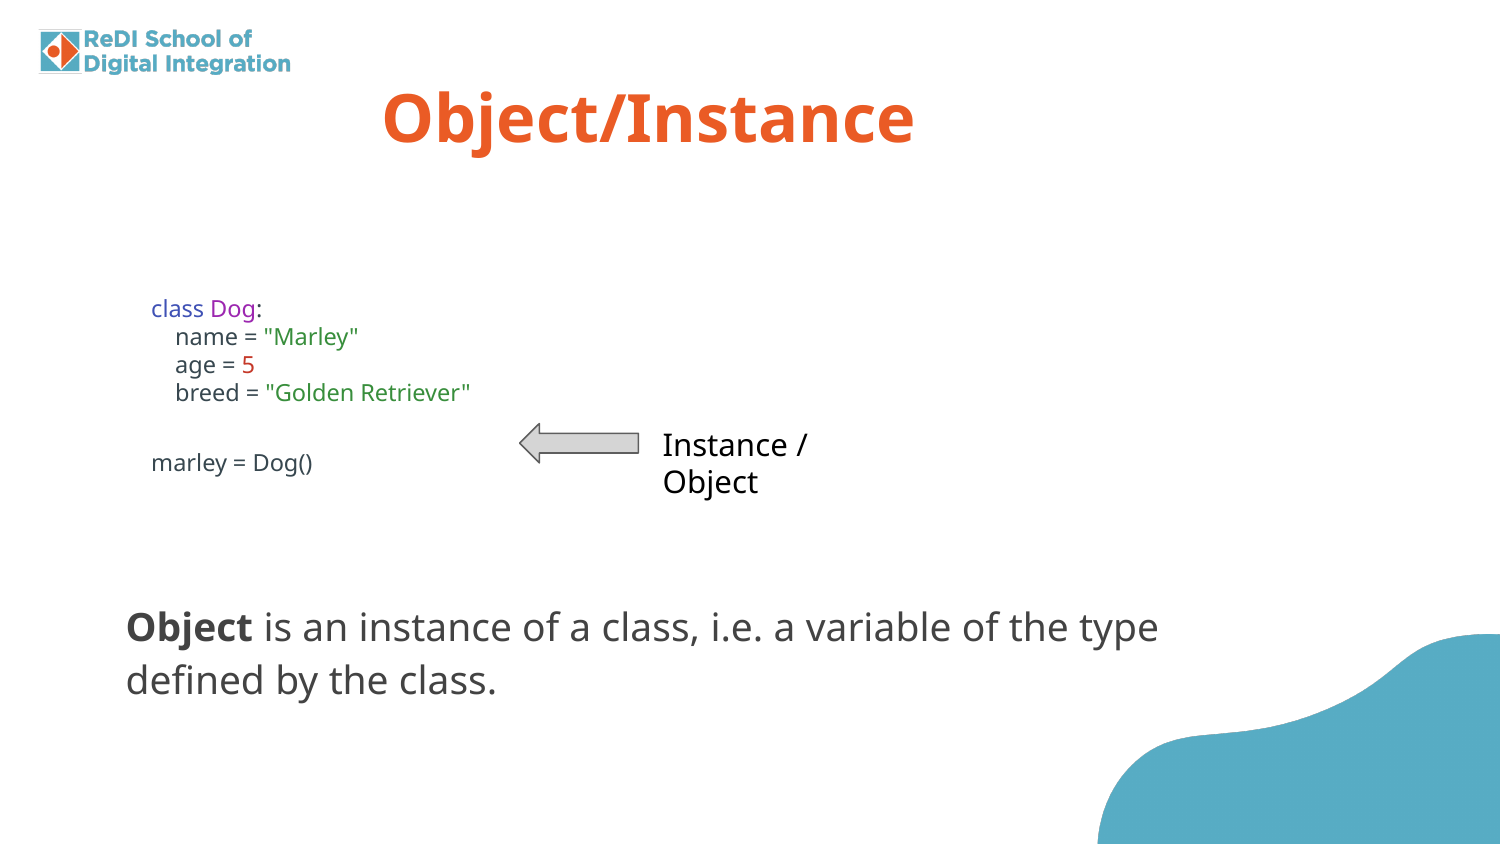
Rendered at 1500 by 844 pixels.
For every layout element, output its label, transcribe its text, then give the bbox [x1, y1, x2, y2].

text_box Object is an instance of a class, i.e. a variable of the type defined by the class. [91, 589, 1223, 709]
picture [1097, 634, 1500, 844]
text_box Object/Instance [375, 85, 1500, 209]
picture [38, 27, 291, 75]
text_box Instance / Object [657, 419, 915, 506]
text_box class Dog: name = "Marley" age = 5 breed = "Golden Retriever" marley = Dog() [145, 288, 910, 483]
text_box [519, 423, 639, 463]
